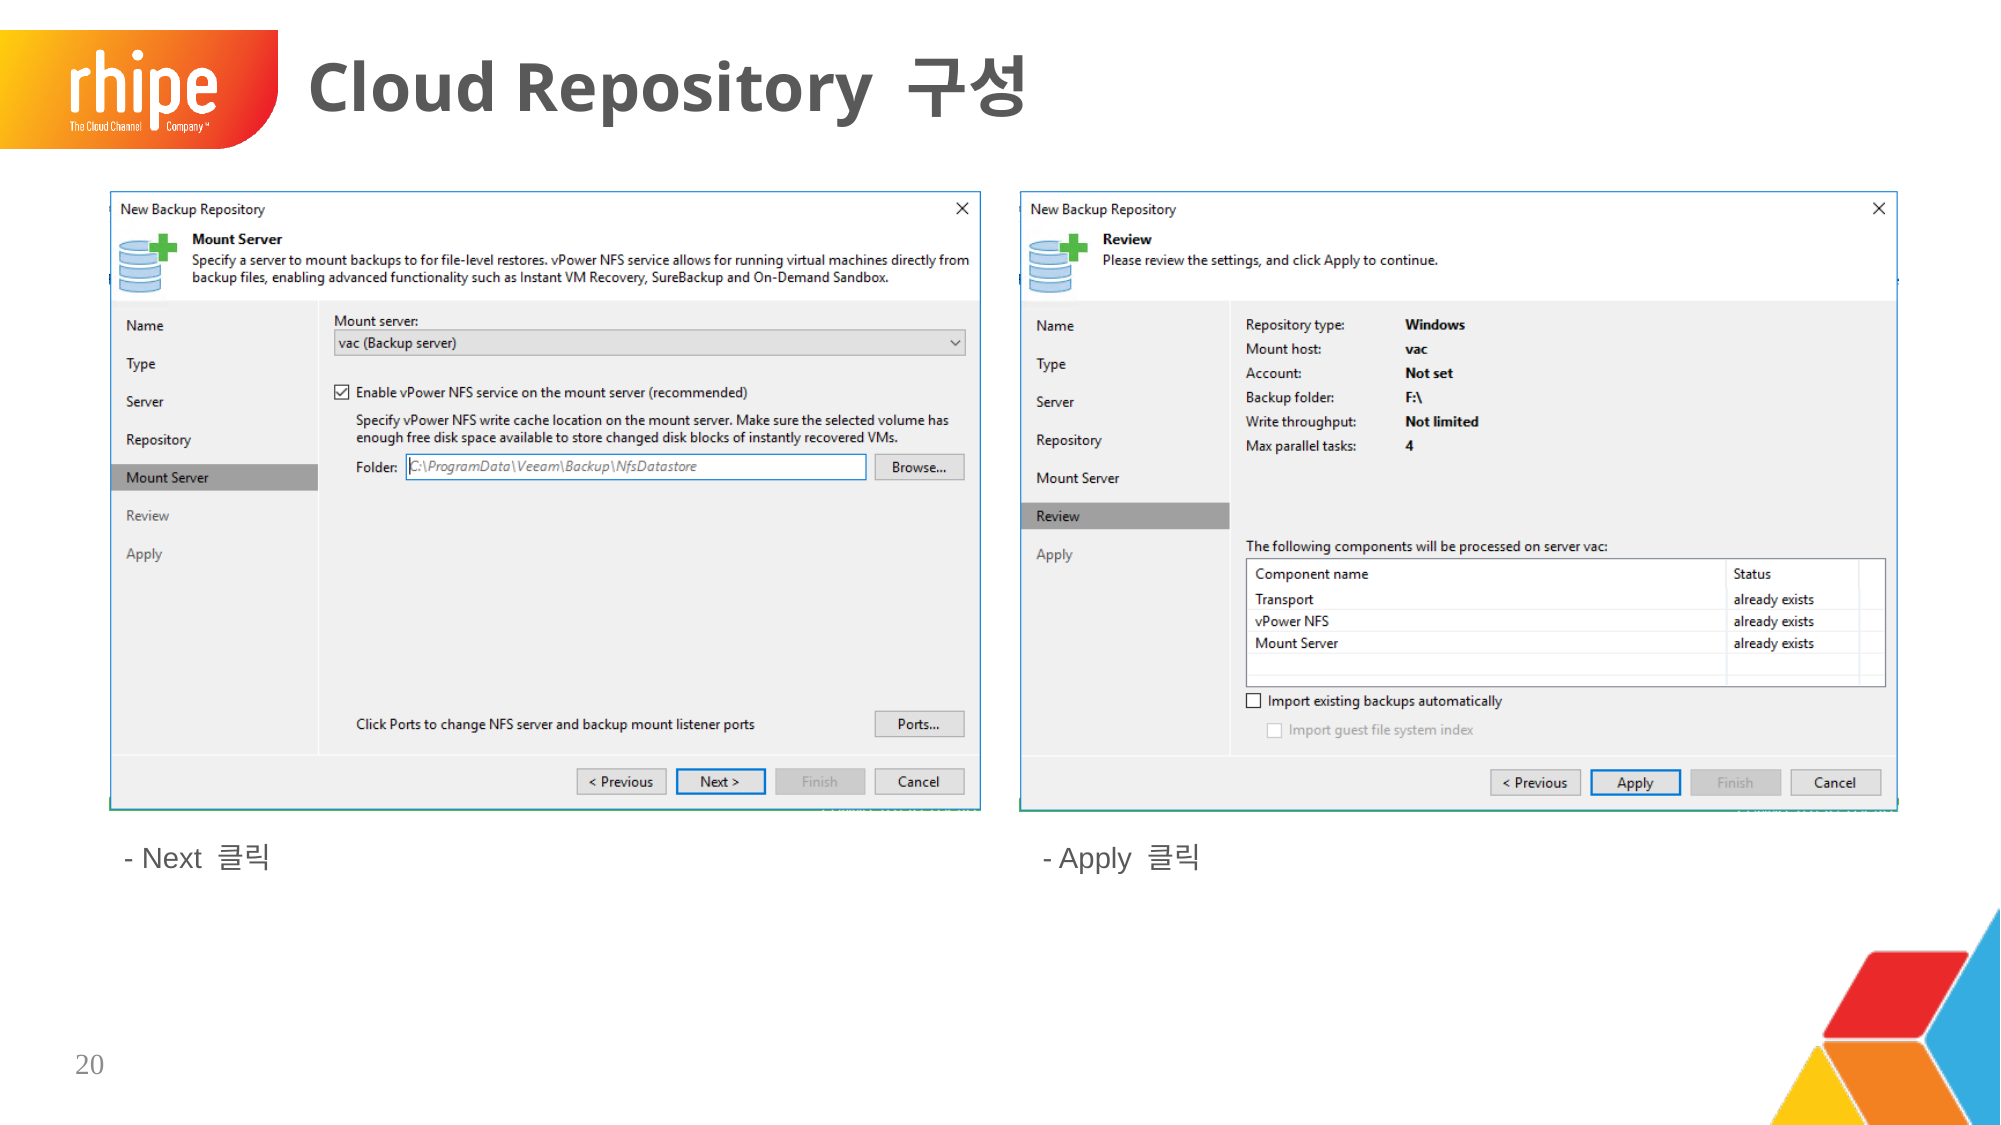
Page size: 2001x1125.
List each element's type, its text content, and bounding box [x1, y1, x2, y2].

text_box - Apply 클릭 [1027, 831, 1217, 882]
slide_number 20 [25, 1033, 155, 1093]
title Cloud Repository 구성 [292, 31, 1944, 150]
picture [0, 0, 2000, 1125]
text_box - Next 클릭 [109, 832, 985, 883]
